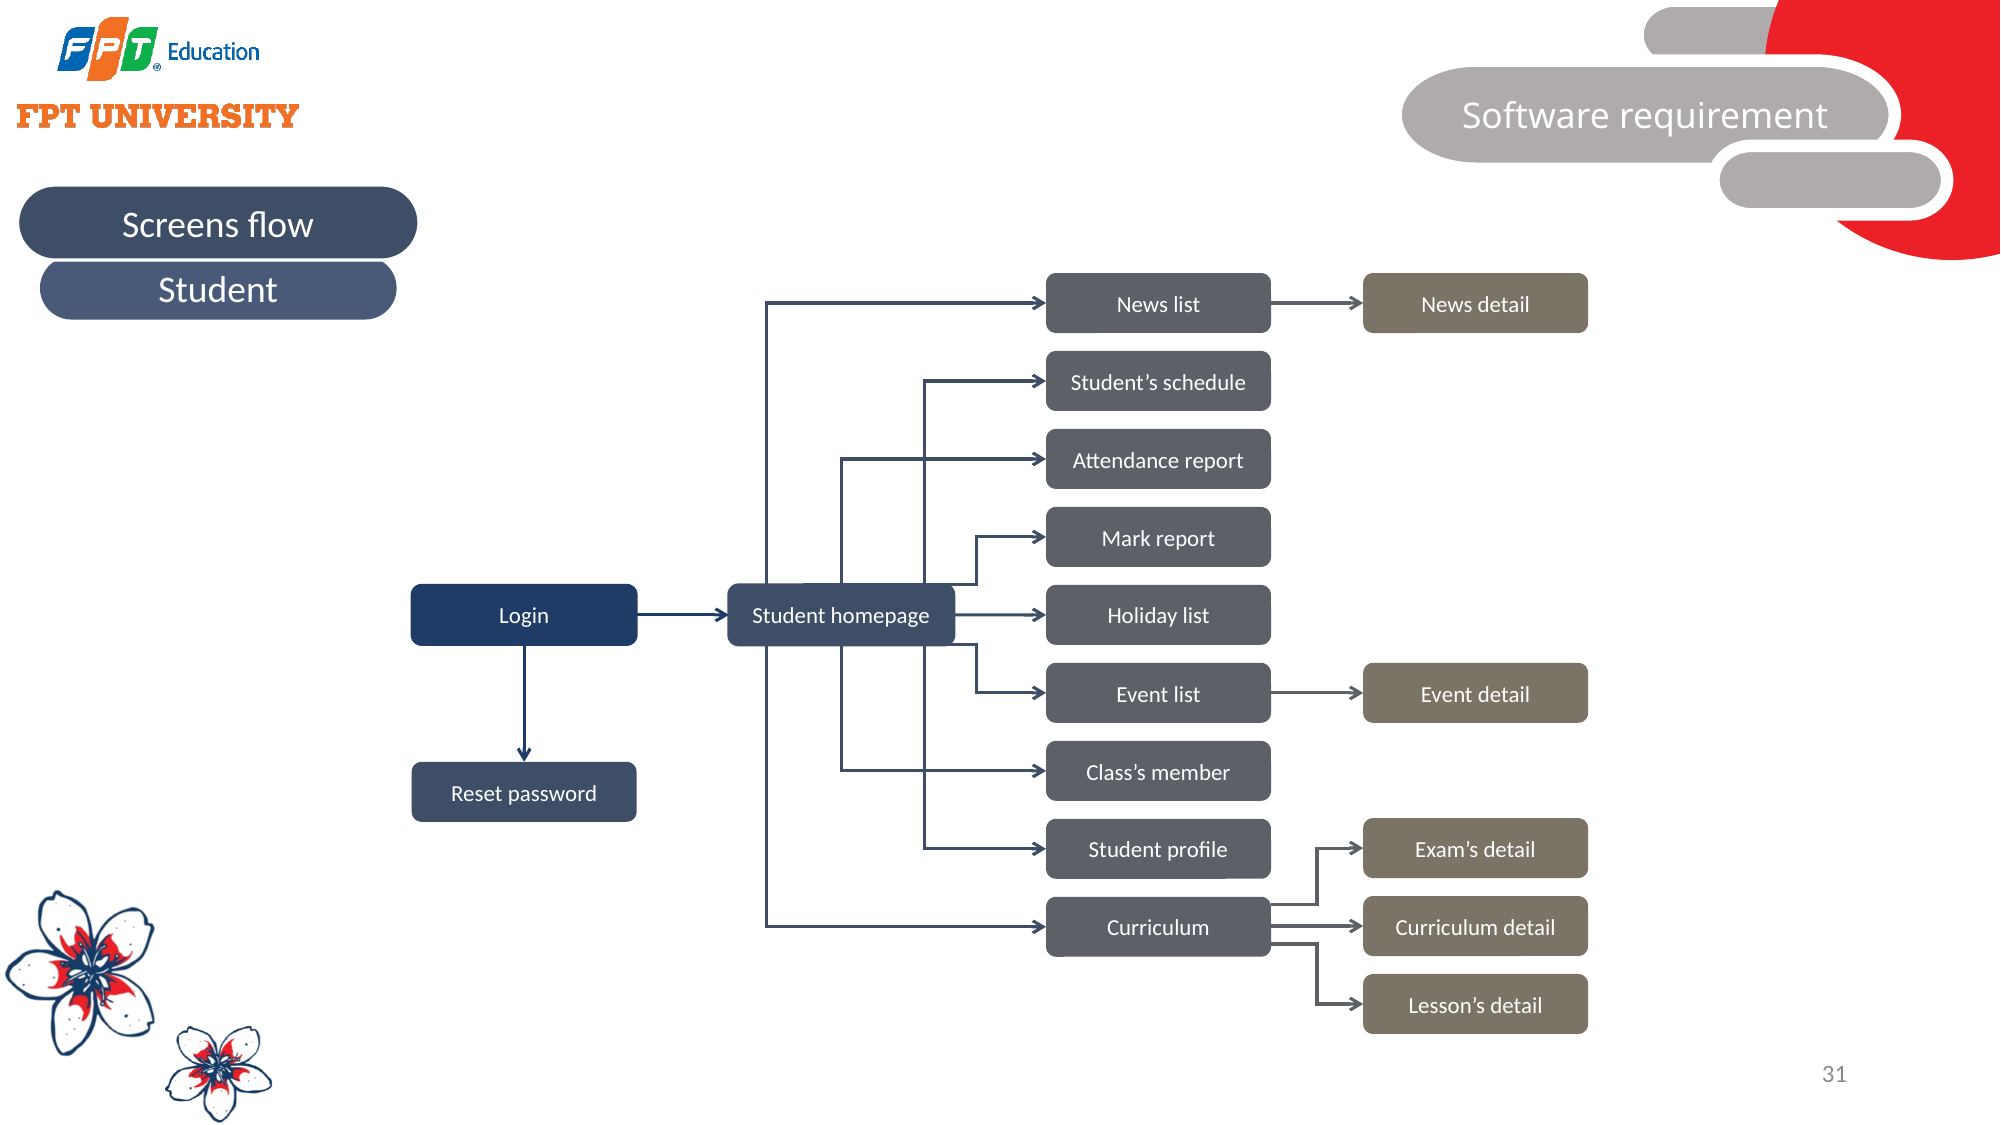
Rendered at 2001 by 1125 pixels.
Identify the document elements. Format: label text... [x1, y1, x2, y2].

text_box Student’s schedule [1049, 349, 1273, 412]
text_box Class’s member [1048, 739, 1273, 802]
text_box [906, 644, 1047, 693]
text_box News detail [1362, 271, 1590, 335]
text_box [880, 419, 1007, 605]
text_box Event detail [1362, 661, 1590, 724]
text_box Event list [1048, 661, 1273, 724]
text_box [880, 605, 1007, 644]
text_box Holiday list [1045, 583, 1273, 646]
text_box Exam’s detail [1362, 817, 1590, 880]
text_box [1712, 144, 1949, 216]
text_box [802, 380, 1047, 585]
slide_number 31 [1412, 1042, 1863, 1103]
text_box Lesson’s detail [1362, 972, 1590, 1036]
text_box Curriculum [1045, 895, 1273, 958]
picture [17, 17, 299, 128]
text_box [1270, 943, 1364, 1004]
picture [0, 891, 276, 1125]
text_box Login [410, 583, 638, 646]
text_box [1270, 848, 1364, 905]
text_box Student [38, 261, 398, 321]
text_box Curriculum detail [1362, 895, 1590, 958]
text_box Mark report [1049, 505, 1273, 568]
text_box Attendance report [1049, 427, 1273, 490]
text_box Student homepage [727, 583, 880, 646]
text_box [1636, 0, 1777, 59]
text_box Software requirement [1394, 59, 1896, 170]
text_box [1763, 0, 2000, 262]
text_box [764, 305, 1049, 585]
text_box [765, 646, 1048, 926]
text_box Student profile [1048, 817, 1273, 880]
text_box News list [1045, 271, 1273, 335]
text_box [906, 536, 1047, 585]
text_box Reset password [410, 760, 638, 823]
text_box Screens flow [16, 183, 421, 262]
